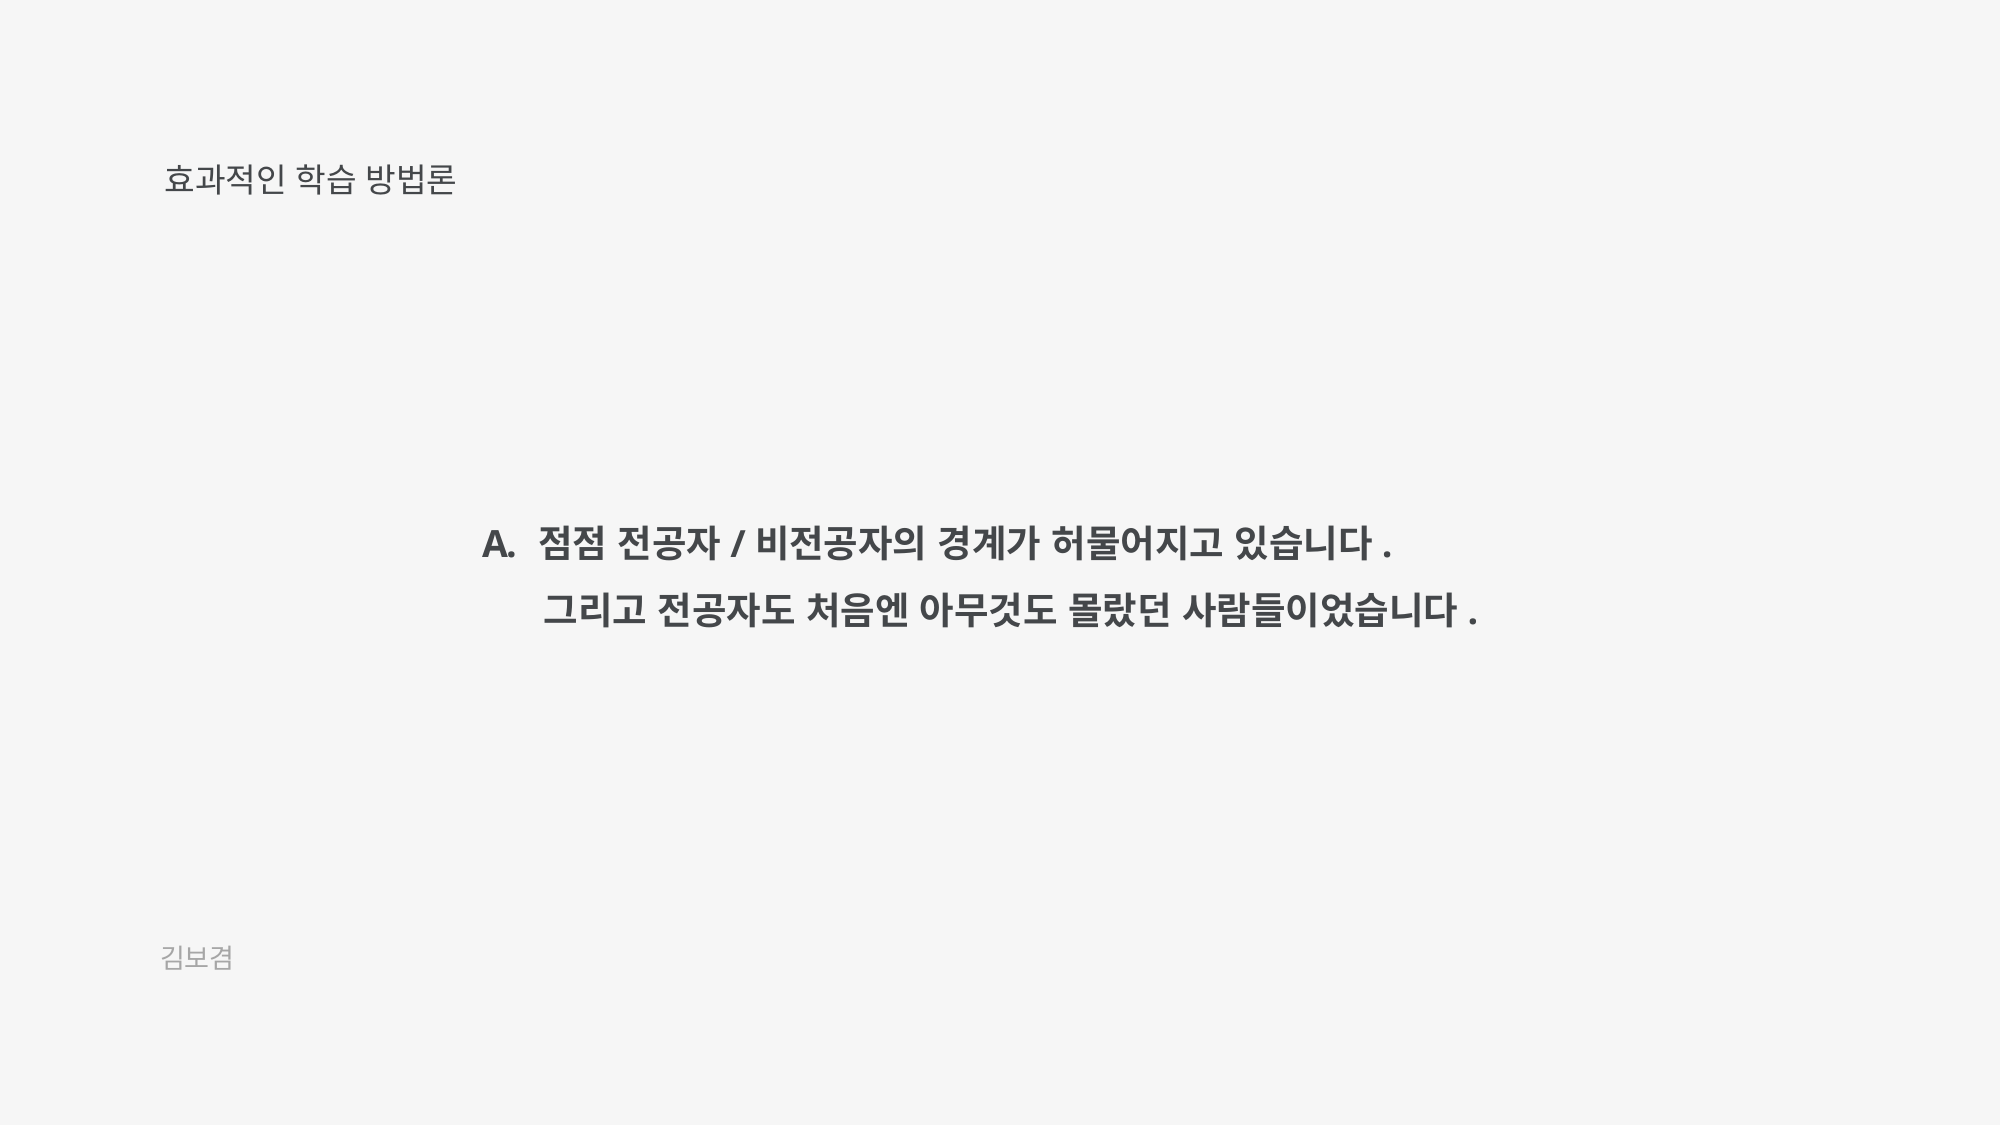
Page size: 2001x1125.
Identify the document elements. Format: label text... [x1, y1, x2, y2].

text_box 효과적인 학습 방법론 [150, 151, 556, 207]
text_box 김보겸 [145, 934, 257, 982]
text_box 점점 전공자/비전공자의 경계가 허물어지고 있습니다. 그리고 전공자도 처음엔 아무것도 몰랐던 사람들이었습니다. [467, 490, 1723, 640]
